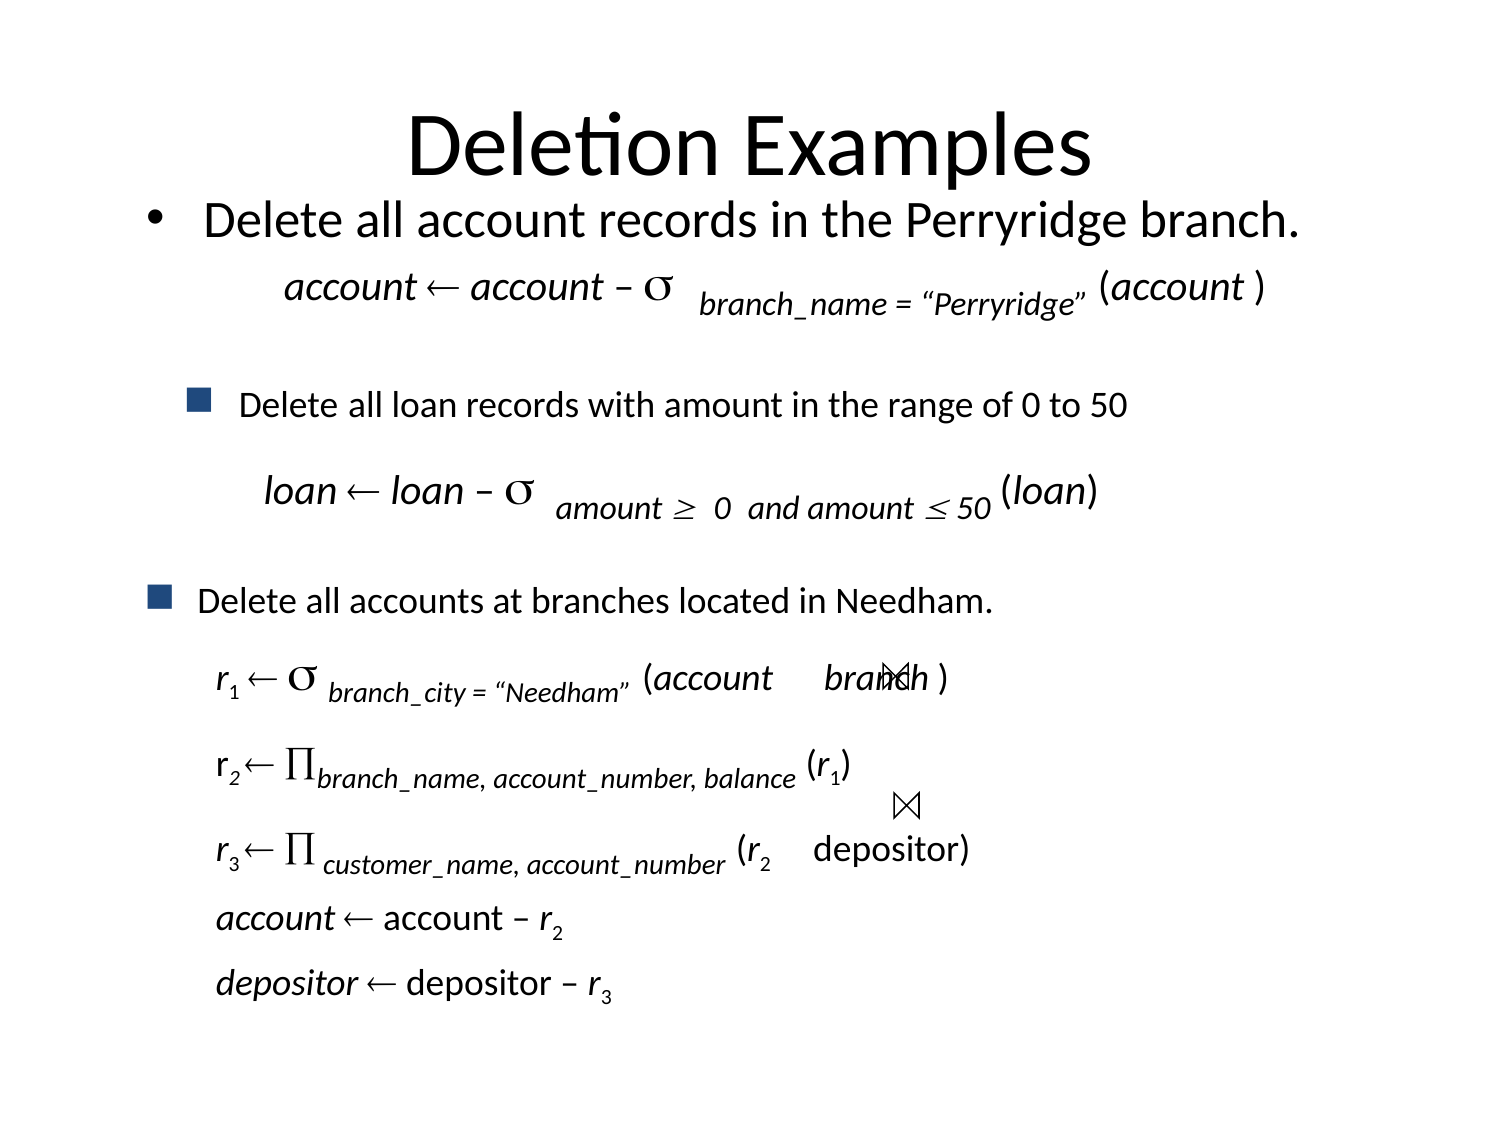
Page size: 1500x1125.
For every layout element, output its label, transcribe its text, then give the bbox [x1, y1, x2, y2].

text_box Delete all loan records with amount in the range of 0 to 50 [174, 368, 1144, 434]
text_box account  account – branch_name = “Perryridge” (account ) [269, 234, 1282, 375]
text_box loan  loan – amount 0and amount  50 (loan) [248, 439, 1115, 534]
title Deletion Examples [75, 45, 1425, 233]
text_box Delete all accounts at branches located in Needham. [135, 568, 1463, 629]
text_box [200, 632, 1191, 959]
list Delete all account records in the Perryridge branch. [130, 176, 1322, 263]
